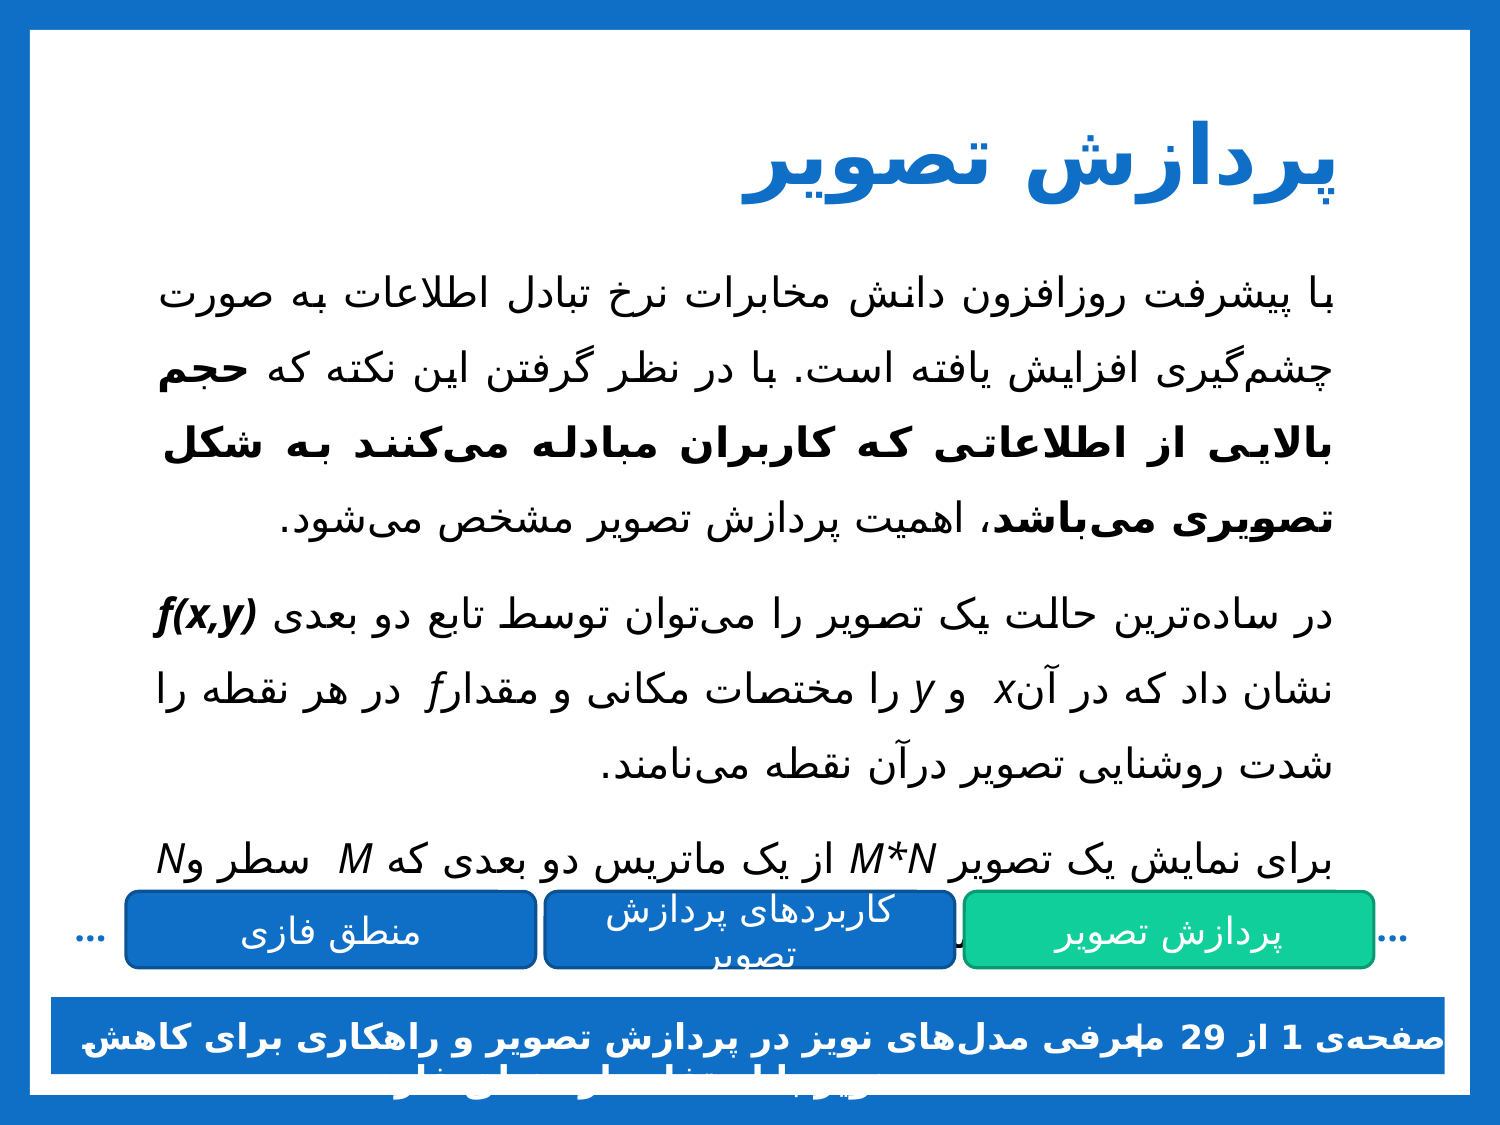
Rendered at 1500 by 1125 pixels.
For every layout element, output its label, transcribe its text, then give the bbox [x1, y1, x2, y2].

title پردازش تصویر [140, 99, 1356, 215]
text_box [50, 996, 1446, 1076]
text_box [125, 890, 1375, 969]
text_box ... [59, 897, 120, 957]
list با پیشرفت روزافزون دانش مخابرات نرخ تبادل اطلاعات به صورت چشم‌گیری افزایش یافته است. با در نظر گرفتن این نکته که حجم بالایی از اطلاعاتی که کاربران مبادله می‌کنند به شکل تصویری می‌باشد، اهمیت پردازش تصویر مشخص می‌شود. در ساده‌ترین حالت یک تصویر را می‌توان توسط تابع دو بعدی f(x,y) نشان داد که در آنx و y را مختصات مکانی و مقدارf در هر نقطه را شدت روشنایی تصویر درآن نقطه می‌نامند. برای نمایش یک تصویر M*N از یک ماتریس دو بعدی که M سطر وN ستون دارد استفاده می‌کنیم. [140, 233, 1356, 832]
text_box صفحه‌ی 1 از 29 | [1118, 1009, 1461, 1064]
text_box معرفی مدل‌های نويز در پردازش تصوير و راهکاری برای کاهش نويز با استفاده از منطق فازی [55, 1006, 1193, 1107]
text_box ... [1379, 897, 1434, 957]
